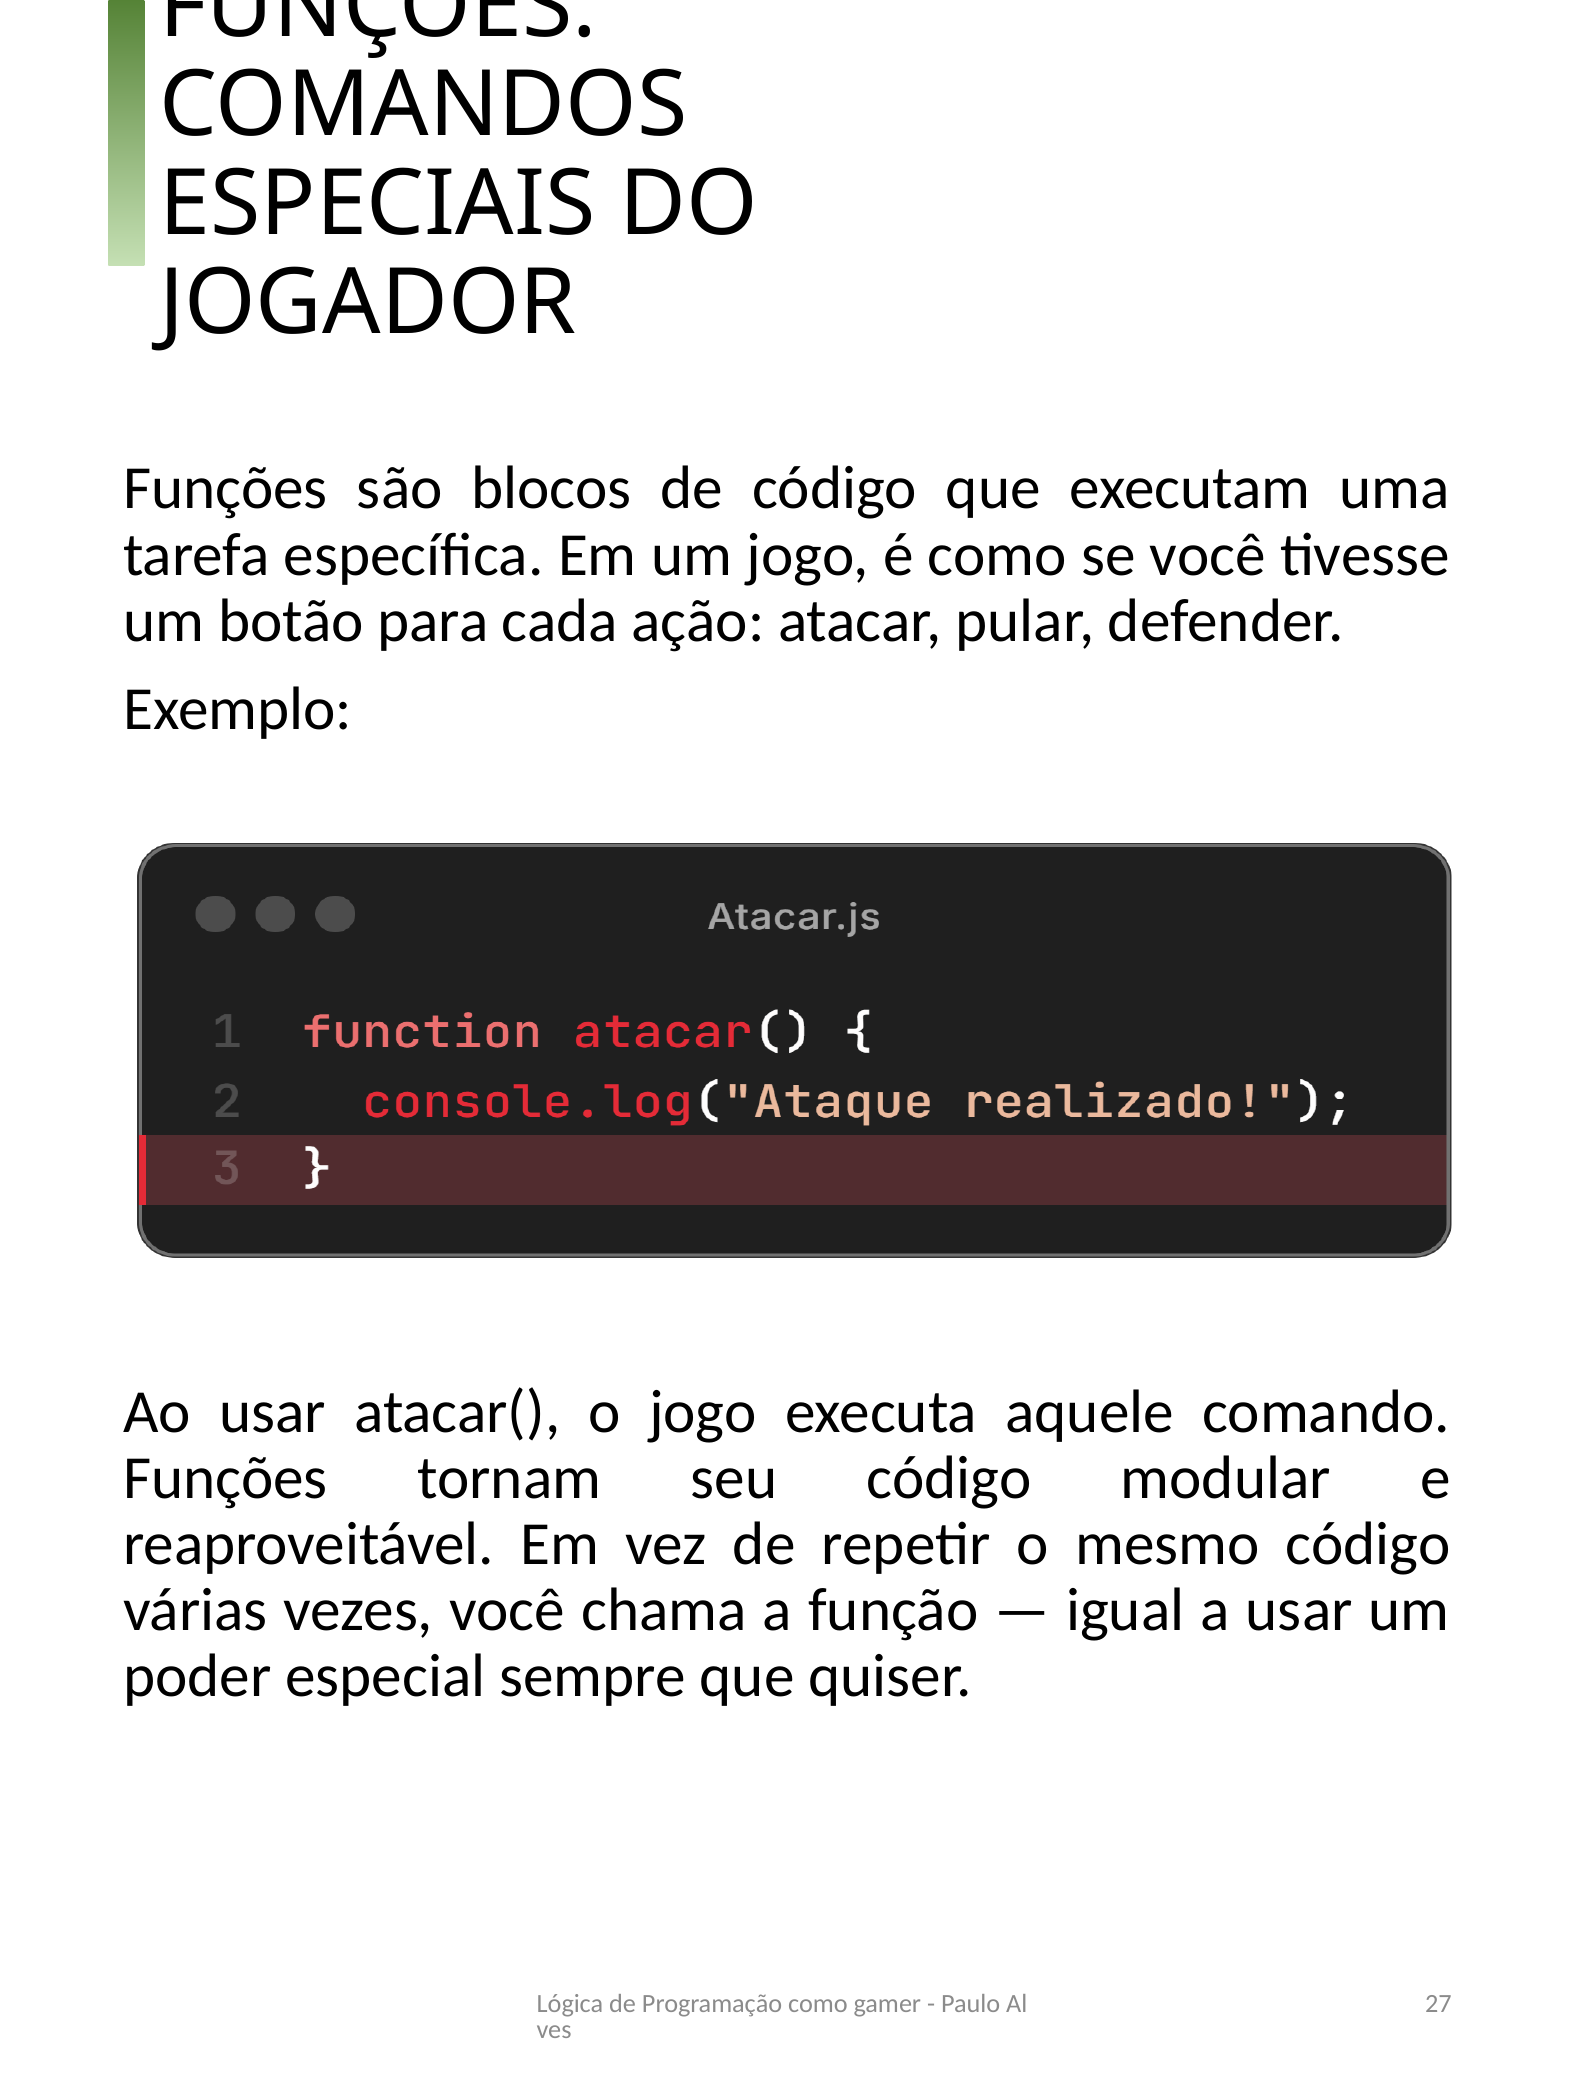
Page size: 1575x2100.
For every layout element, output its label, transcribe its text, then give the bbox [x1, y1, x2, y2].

list Funções são blocos de código que executam uma tarefa específica. Em um jogo, é como se você tivesse um botão para cada ação: atacar, pular, defender. Exemplo: Ao usar atacar(), o jogo executa aquele comando. Funções tornam seu código modular e reaproveitável. Em vez de repetir o mesmo código várias vezes, você chama a função — igual a usar um poder especial sempre que quiser. [108, 448, 1467, 653]
list Funções são blocos de código que executam uma tarefa específica. Em um jogo, é como se você tivesse um botão para cada ação: atacar, pular, defender. Exemplo: Ao usar atacar(), o jogo executa aquele comando. Funções tornam seu código modular e reaproveitável. Em vez de repetir o mesmo código várias vezes, você chama a função — igual a usar um poder especial sempre que quiser. [108, 1447, 1467, 1781]
title FUNÇÕES: COMANDOS ESPECIAIS DO JOGADOR [145, 45, 1157, 266]
slide_number 27 [1112, 1946, 1467, 2059]
text_box [107, 0, 145, 267]
footer Lógica de Programação como gamer - Paulo Alves [521, 1946, 1054, 2059]
picture [0, 653, 1575, 1447]
